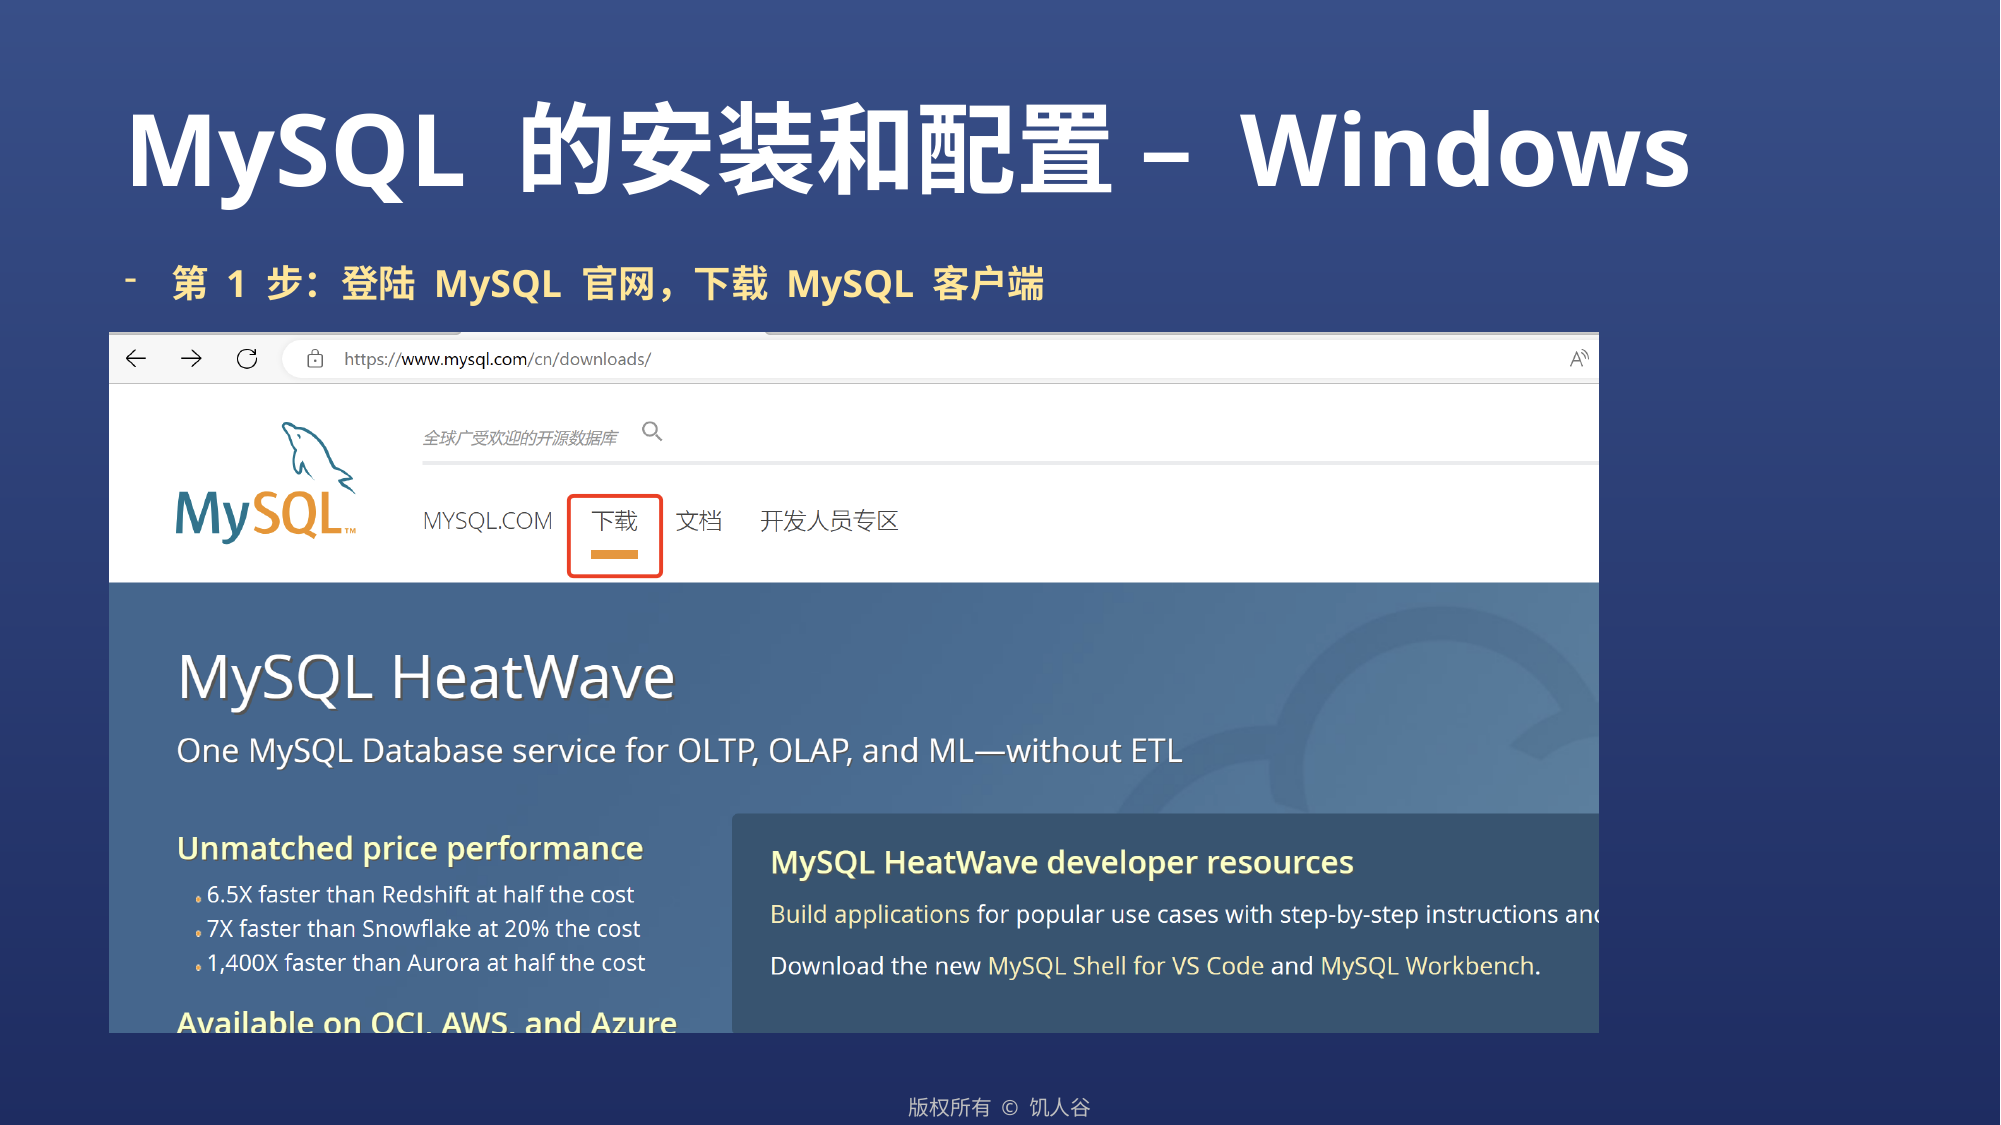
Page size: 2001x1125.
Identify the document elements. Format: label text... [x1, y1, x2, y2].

text_box 第 1 步：登陆 MySQL 官网，下载 MySQL 客户端 [109, 229, 1869, 313]
picture [109, 332, 1599, 1033]
text_box MySQL 的安装和配置 – Windows [109, 92, 1817, 216]
